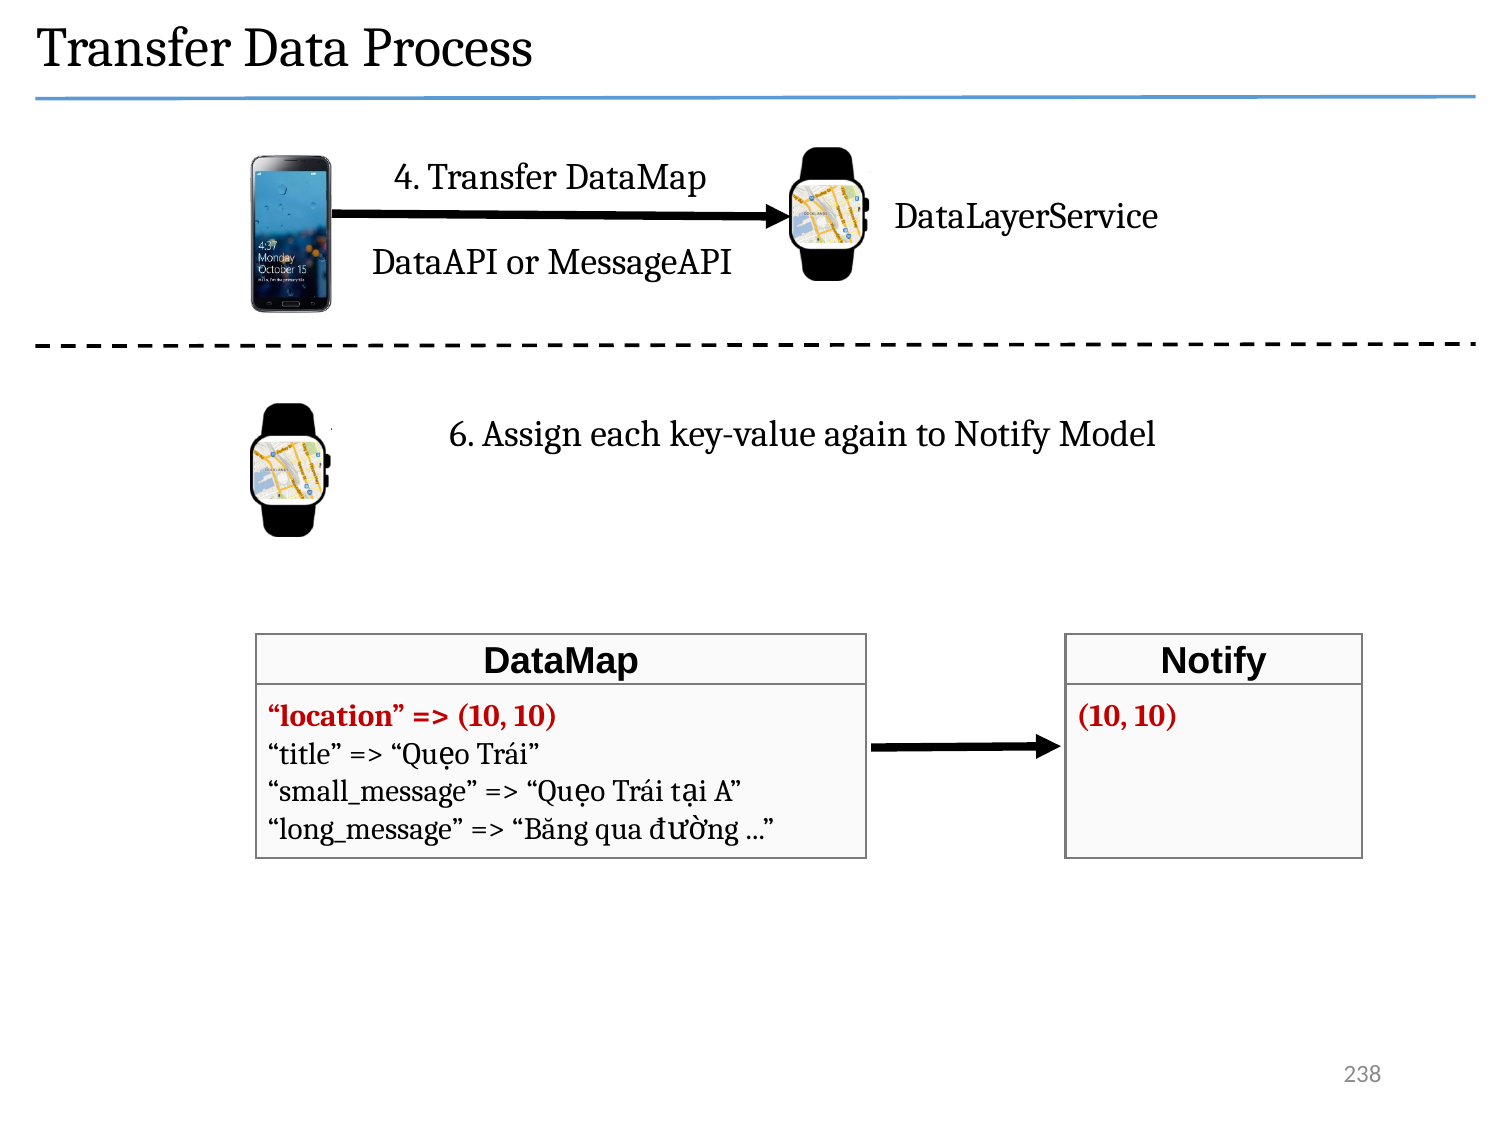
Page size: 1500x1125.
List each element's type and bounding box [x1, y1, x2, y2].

picture [202, 147, 372, 317]
text_box [256, 633, 867, 858]
slide_number [1059, 1042, 1397, 1103]
text_box [879, 183, 1174, 244]
text_box [1065, 633, 1363, 858]
picture [239, 394, 332, 552]
text_box [379, 144, 723, 205]
text_box [372, 229, 749, 290]
text_box [434, 401, 1173, 462]
title [21, 0, 1316, 97]
picture [777, 138, 871, 296]
text_box [331, 213, 791, 217]
